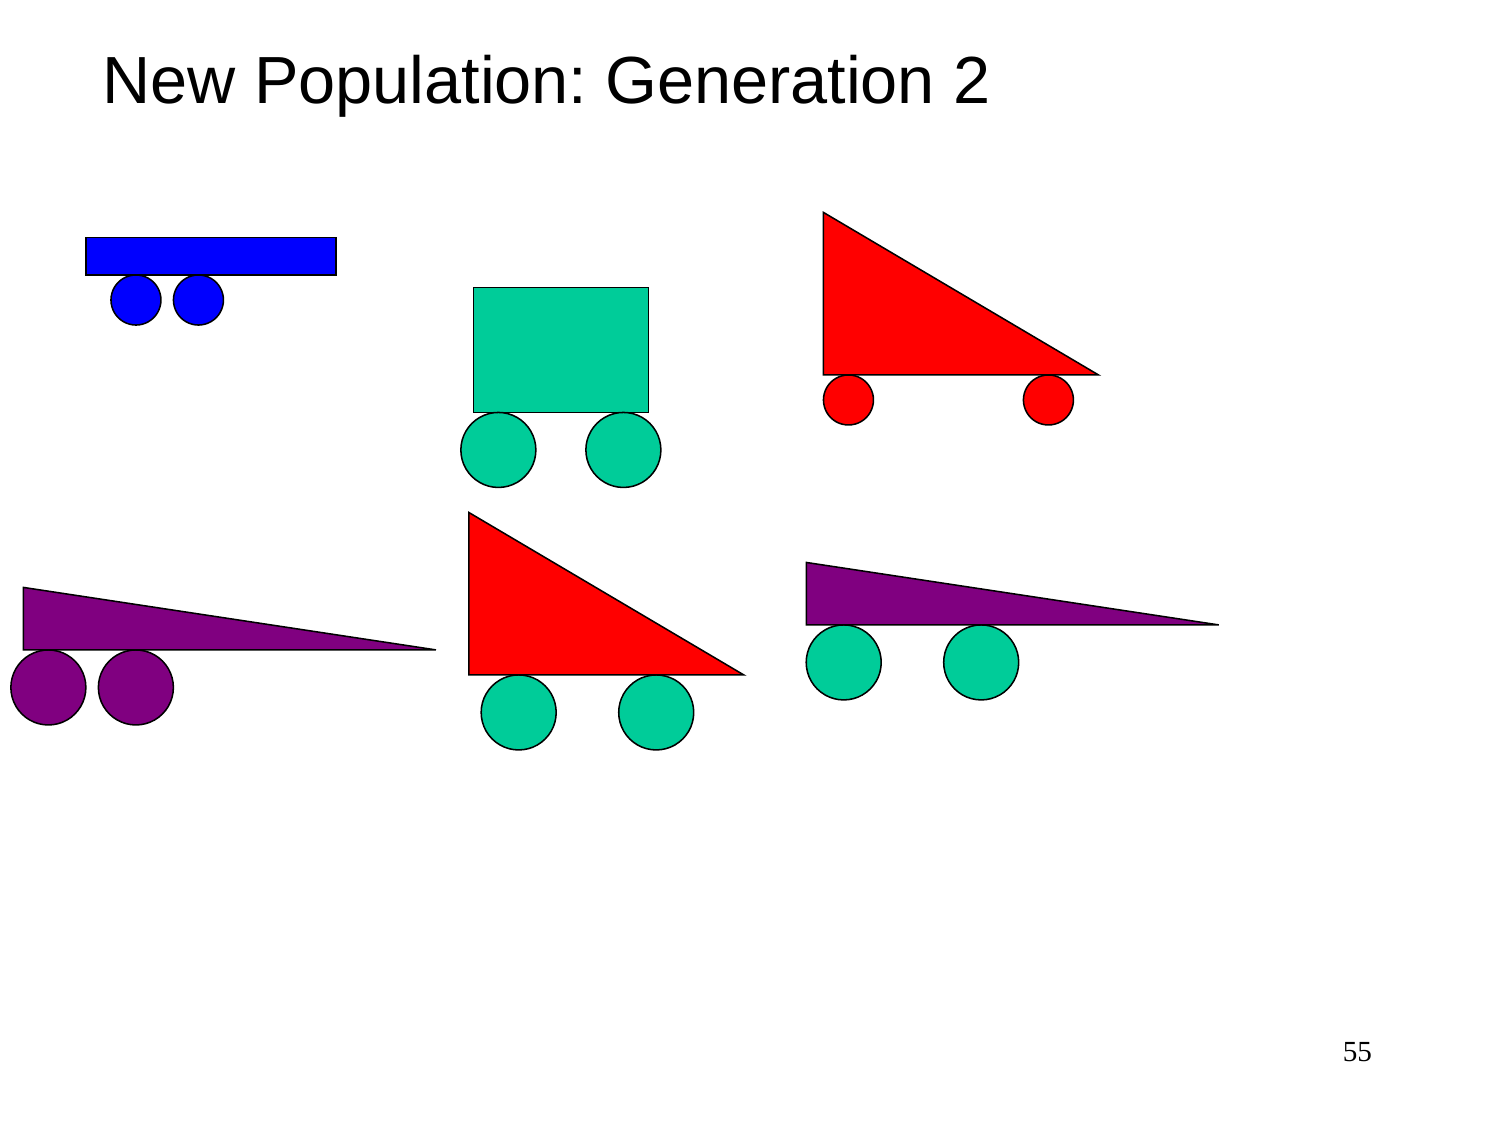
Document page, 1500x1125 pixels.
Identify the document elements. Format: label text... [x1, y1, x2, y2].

text_box [98, 650, 174, 725]
text_box [618, 675, 694, 750]
text_box [468, 512, 744, 675]
text_box [481, 675, 557, 750]
text_box [473, 287, 649, 413]
text_box [460, 412, 536, 488]
text_box [943, 625, 1019, 700]
text_box [806, 562, 1219, 625]
text_box [585, 412, 661, 488]
text_box [806, 625, 882, 700]
text_box New Population: Generation 2 [87, 29, 1006, 125]
text_box [23, 587, 436, 650]
text_box [823, 375, 874, 425]
text_box [823, 212, 1099, 375]
text_box [1023, 375, 1074, 425]
text_box [85, 237, 336, 275]
slide_number 55 [1074, 1024, 1388, 1101]
text_box [173, 275, 224, 326]
text_box [10, 650, 86, 725]
text_box [110, 275, 161, 326]
